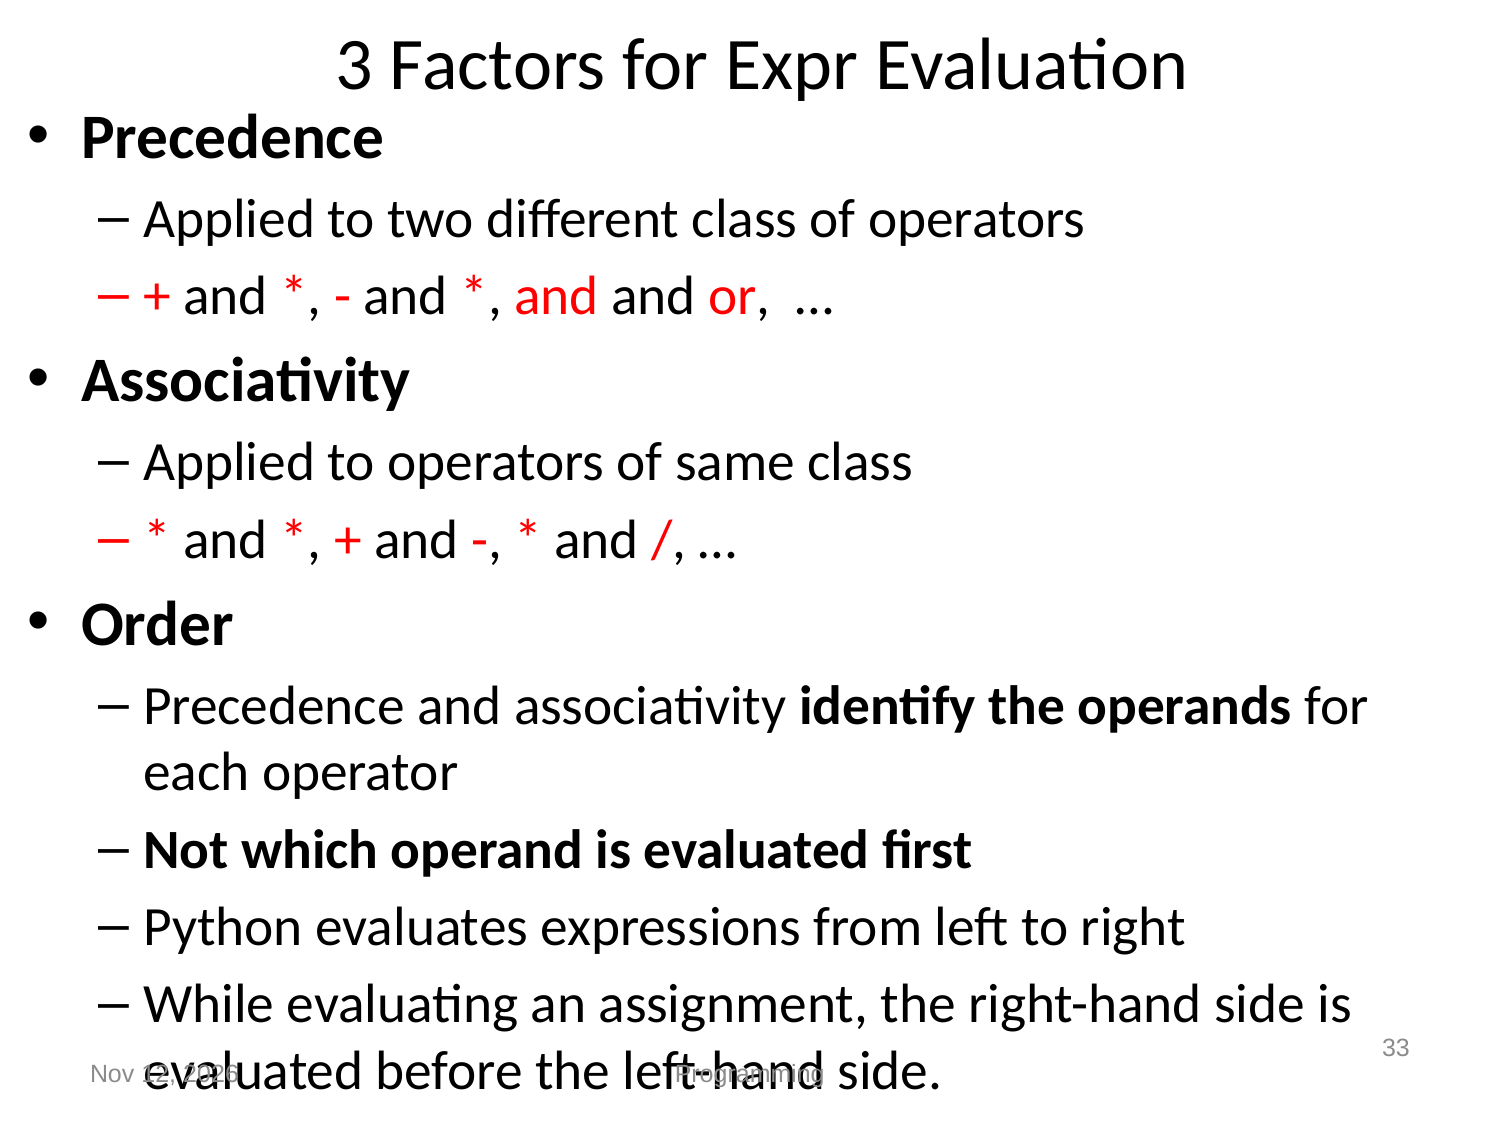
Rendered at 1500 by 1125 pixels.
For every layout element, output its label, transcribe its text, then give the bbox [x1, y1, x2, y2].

list Precedence Applied to two different class of operators + and *, - and *, and and or, … Associativity Applied to operators of same class * and *, + and -, * and /, … Order Precedence and associativity identify the operands for each operator Not which operand is evaluated first Python evaluates expressions from left to right While evaluating an assignment, the right-hand side is evaluated before the left-hand side. [12, 87, 1488, 1113]
footer Programming [512, 1042, 988, 1103]
slide_number 33 [1074, 1016, 1425, 1077]
slide_number Dec-23 [75, 1042, 425, 1103]
title 3 Factors for Expr Evaluation [24, 7, 1500, 113]
